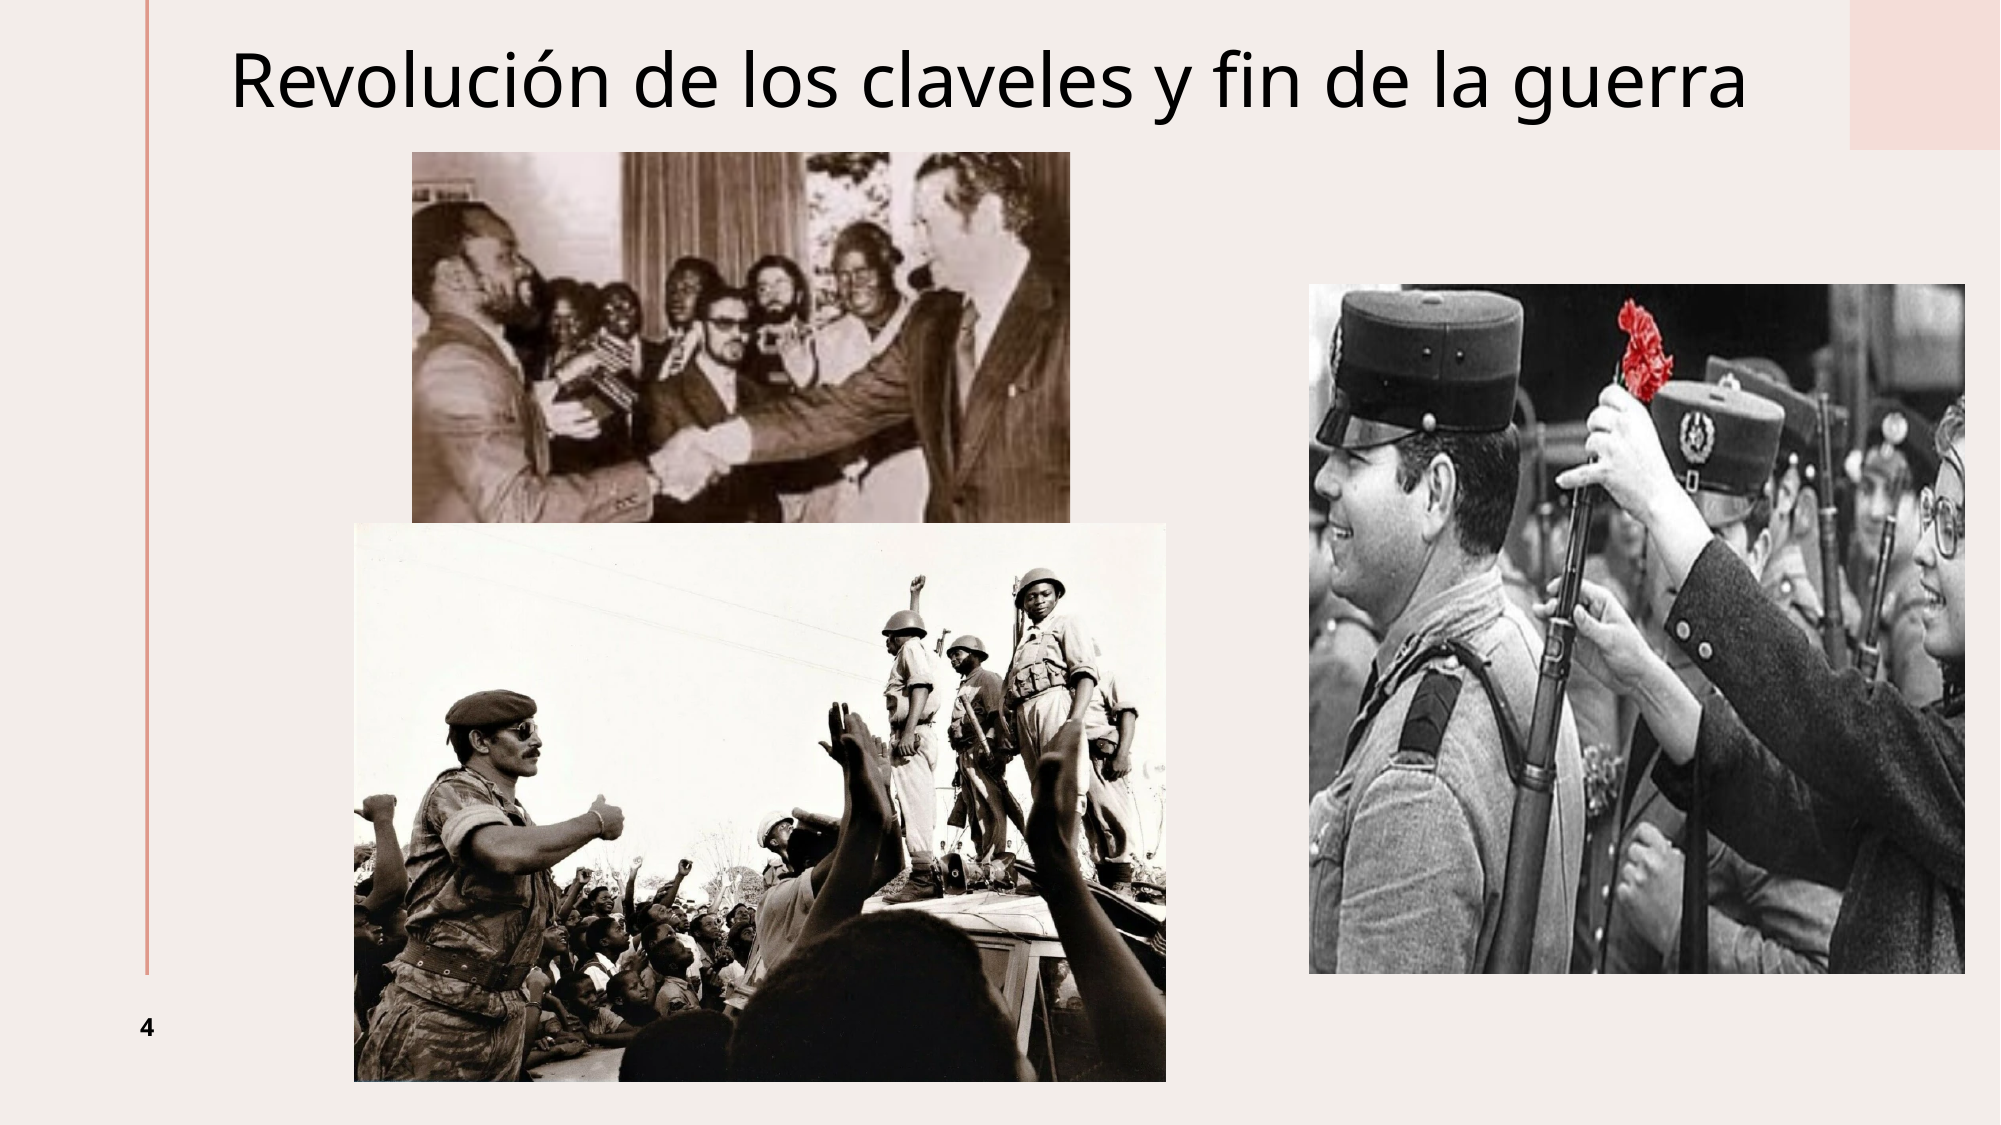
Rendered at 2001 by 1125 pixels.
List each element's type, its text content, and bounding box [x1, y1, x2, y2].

picture [1306, 282, 1965, 974]
slide_number 4 [67, 975, 227, 1082]
picture [354, 152, 1166, 1082]
title Revolución de los claveles y fin de la guerra [229, 15, 1839, 152]
